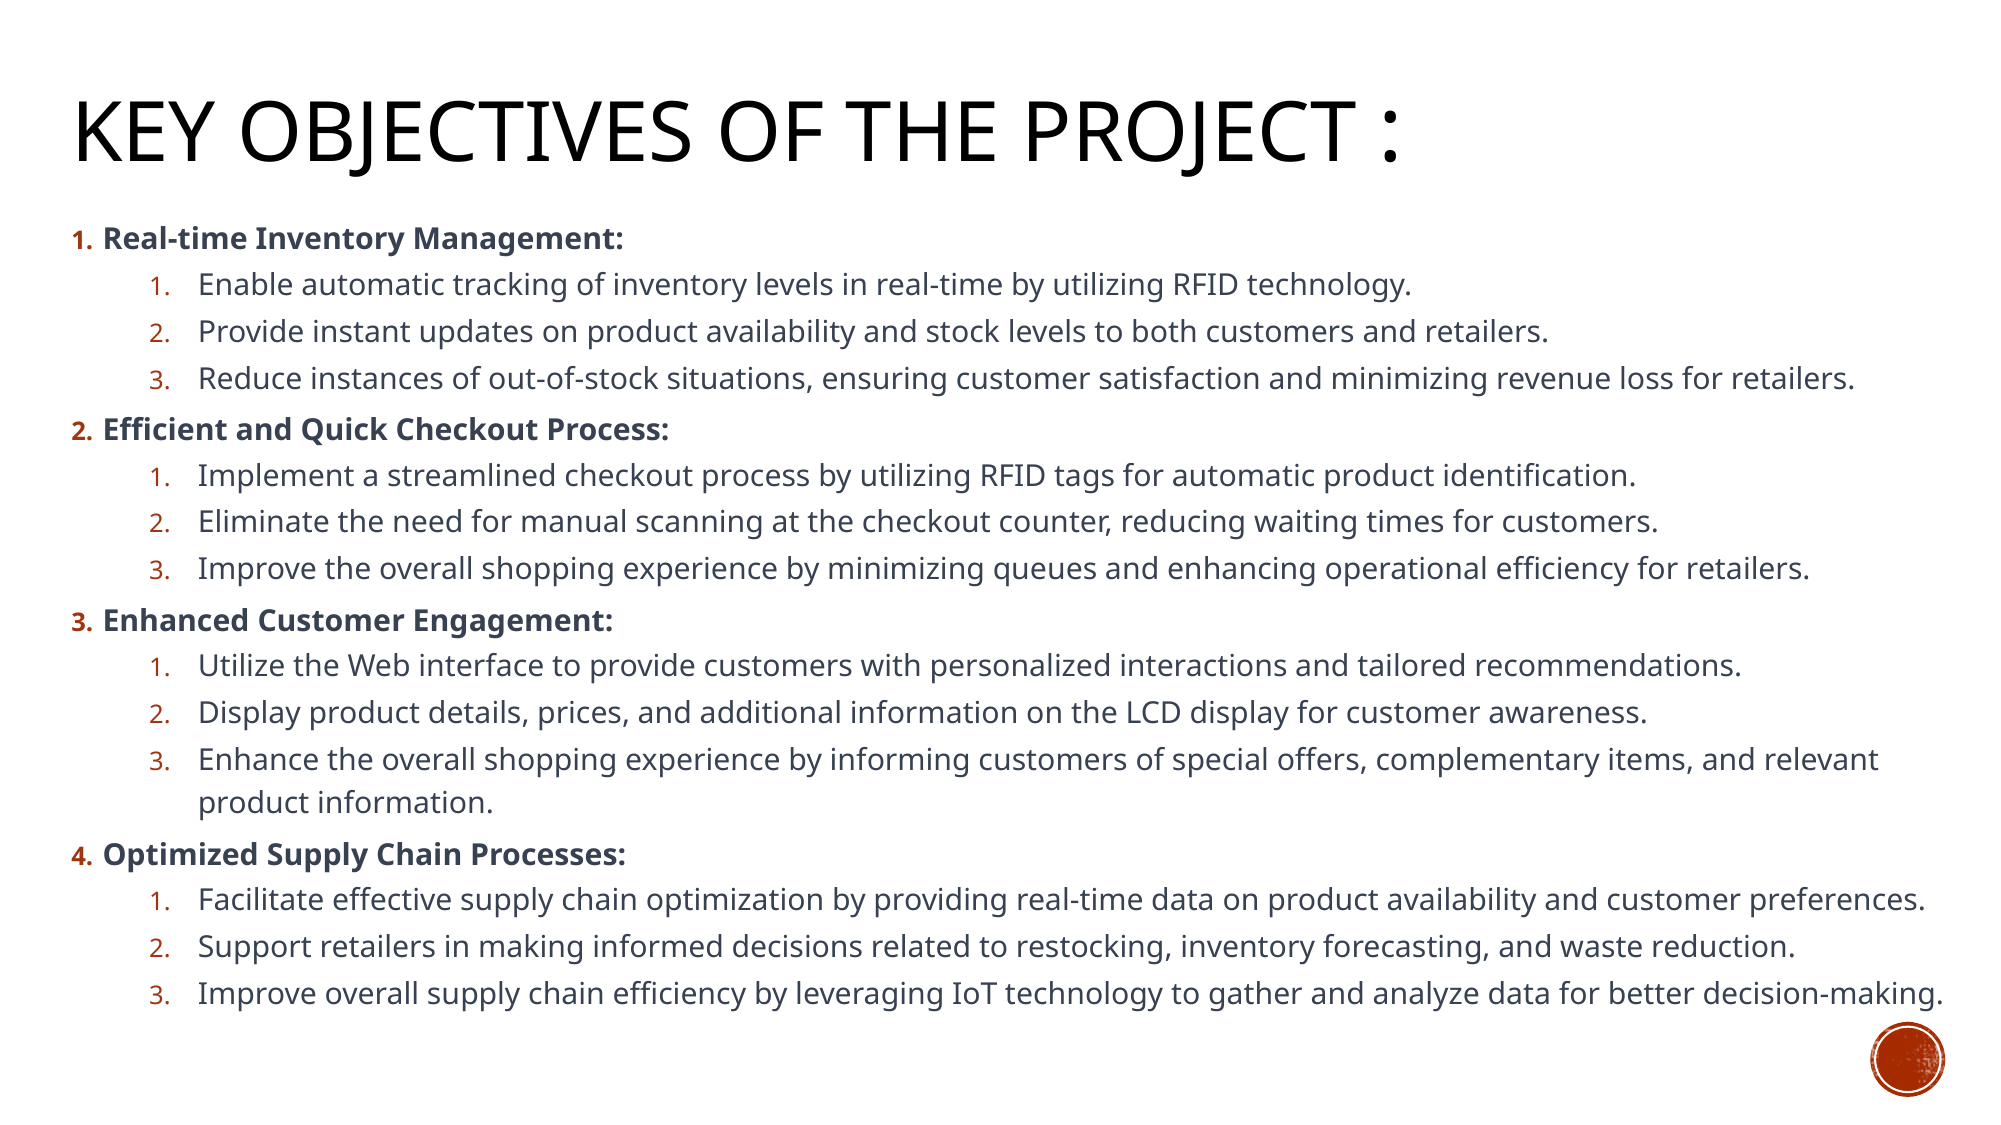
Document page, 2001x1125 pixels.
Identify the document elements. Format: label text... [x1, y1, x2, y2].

list Real-time Inventory Management: Enable automatic tracking of inventory levels in real-time by utilizing RFID technology. Provide instant updates on product availability and stock levels to both customers and retailers. Reduce instances of out-of-stock situations, ensuring customer satisfaction and minimizing revenue loss for retailers. Efficient and Quick Checkout Process: Implement a streamlined checkout process by utilizing RFID tags for automatic product identification. Eliminate the need for manual scanning at the checkout counter, reducing waiting times for customers. Improve the overall shopping experience by minimizing queues and enhancing operational efficiency for retailers. Enhanced Customer Engagement: Utilize the Web interface to provide customers with personalized interactions and tailored recommendations. Display product details, prices, and additional information on the LCD display for customer awareness. Enhance the overall shopping experience by informing customers of special offers, complementary items, and relevant product information. Optimized Supply Chain Processes: Facilitate effective supply chain optimization by providing real-time data on product availability and customer preferences. Support retailers in making informed decisions related to restocking, inventory forecasting, and waste reduction. Improve overall supply chain efficiency by leveraging IoT technology to gather and analyze data for better decision-making. [56, 204, 1960, 1066]
title Key objectives of the project : [56, 79, 1826, 185]
